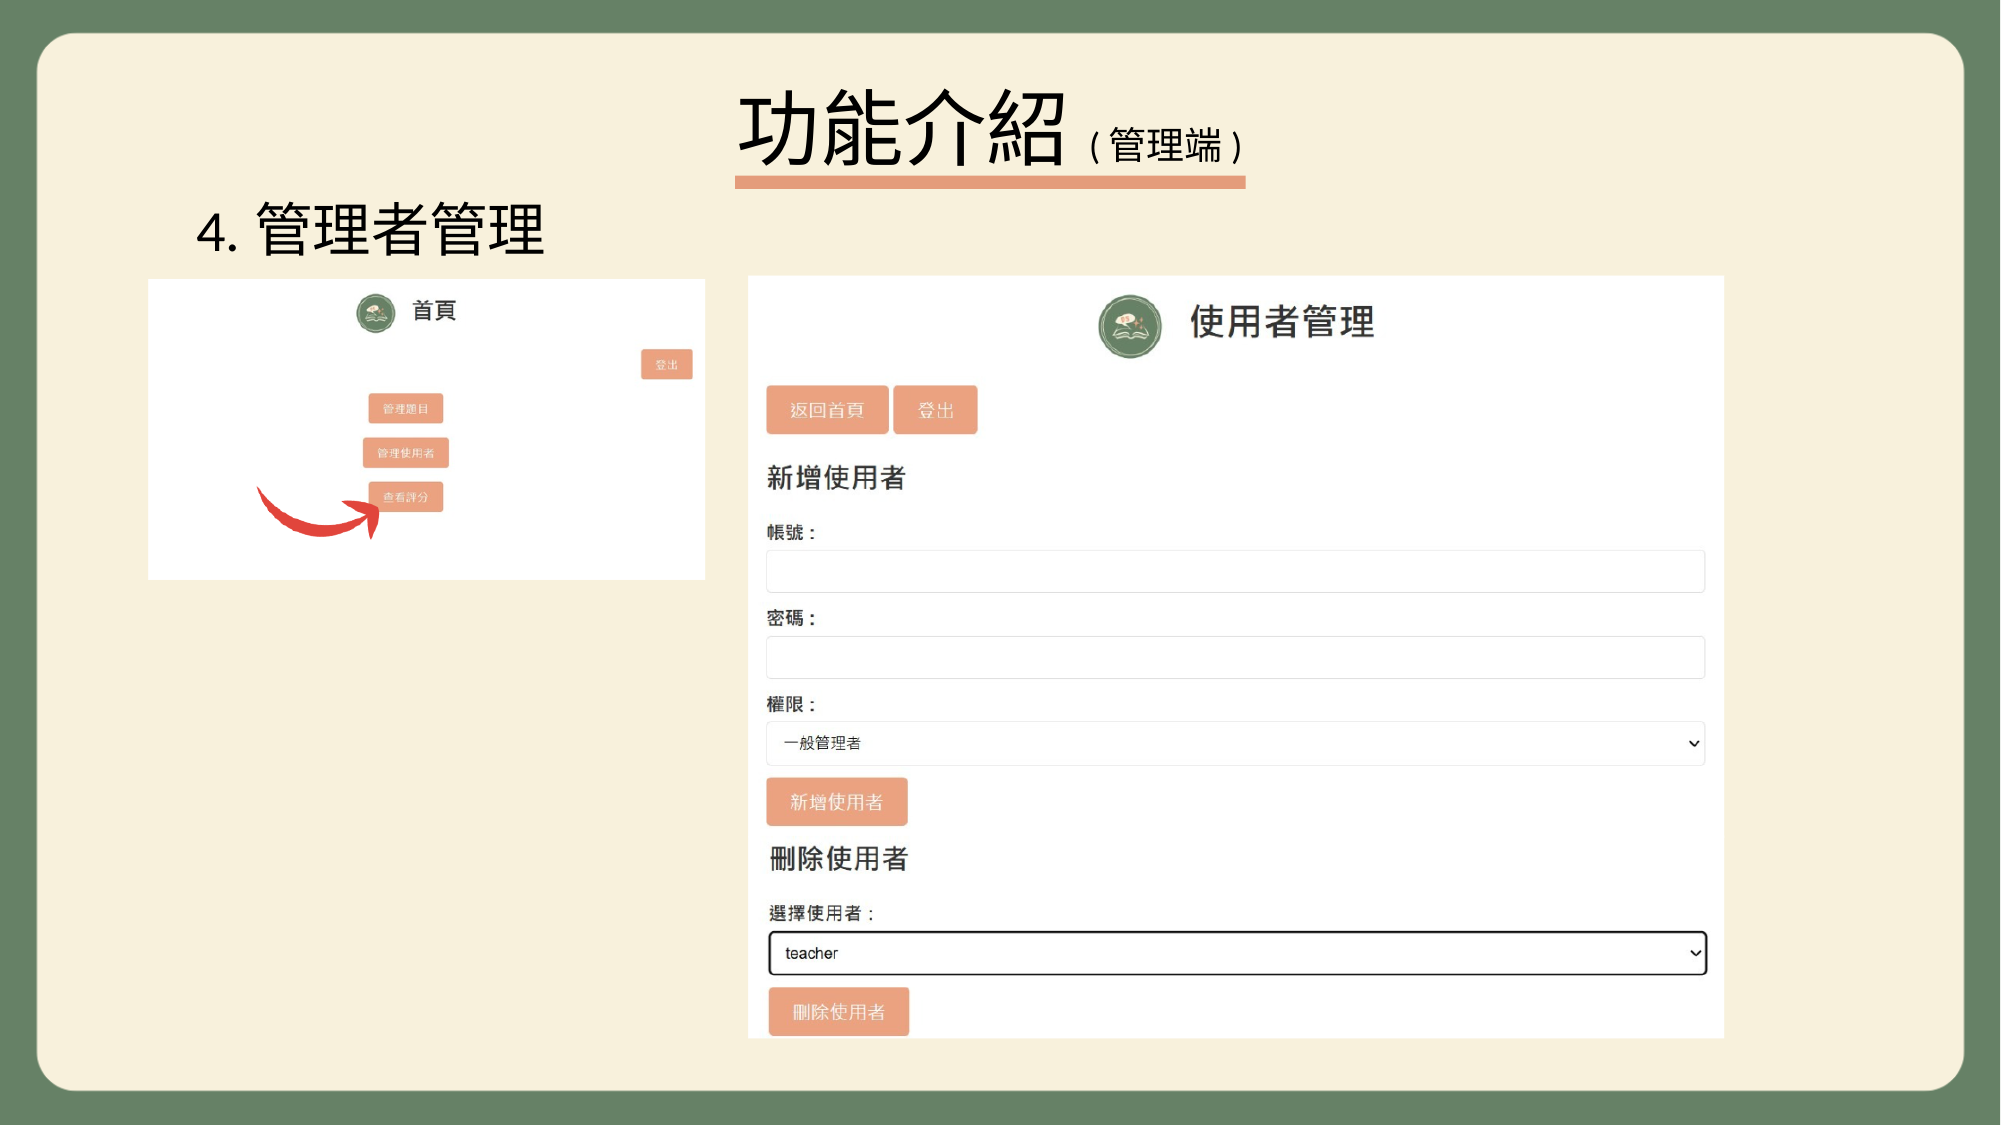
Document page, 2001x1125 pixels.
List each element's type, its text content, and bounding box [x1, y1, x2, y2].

text_box [734, 175, 1247, 190]
text_box 功能介紹(管理端) [712, 74, 1267, 190]
picture [0, 0, 2001, 1125]
text_box 4.管理者管理 [181, 185, 665, 266]
